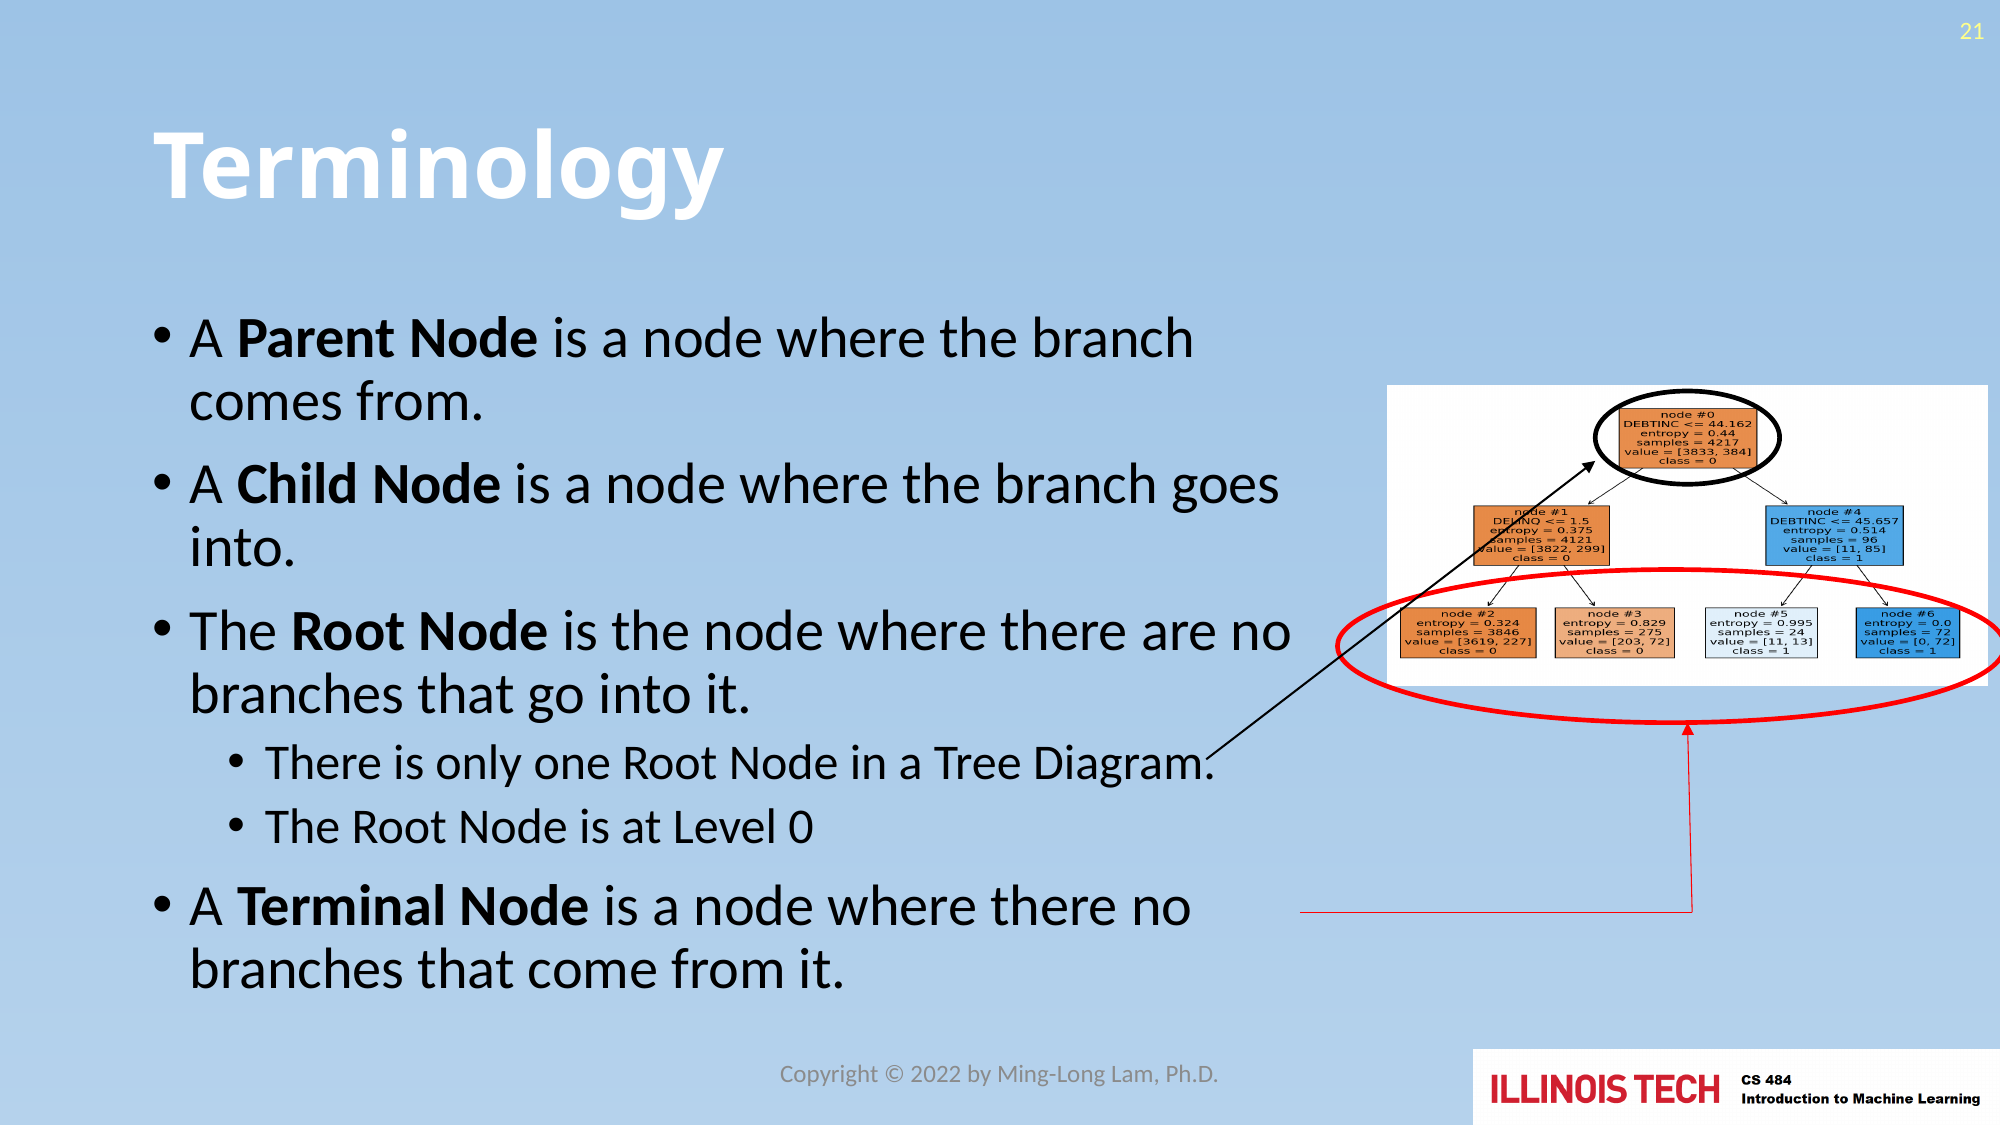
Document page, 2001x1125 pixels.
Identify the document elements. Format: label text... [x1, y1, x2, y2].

list A Parent Node is a node where the branch comes from. A Child Node is a node where the branch goes into. The Root Node is the node where there are no branches that go into it. There is only one Root Node in a Tree Diagram. The Root Node is at Level 0 A Terminal Node is a node where there no branches that come from it. [137, 299, 1360, 1014]
picture [1387, 385, 1988, 686]
title Terminology [137, 59, 1863, 278]
slide_number 21 [1550, 0, 2000, 60]
picture [1473, 1049, 2000, 1125]
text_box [1206, 460, 1596, 760]
text_box [1988, 620, 2000, 672]
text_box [1687, 722, 1693, 913]
text_box [1596, 686, 1959, 724]
footer Copyright © 2022 by Ming-Long Lam, Ph.D. [662, 1042, 1338, 1103]
